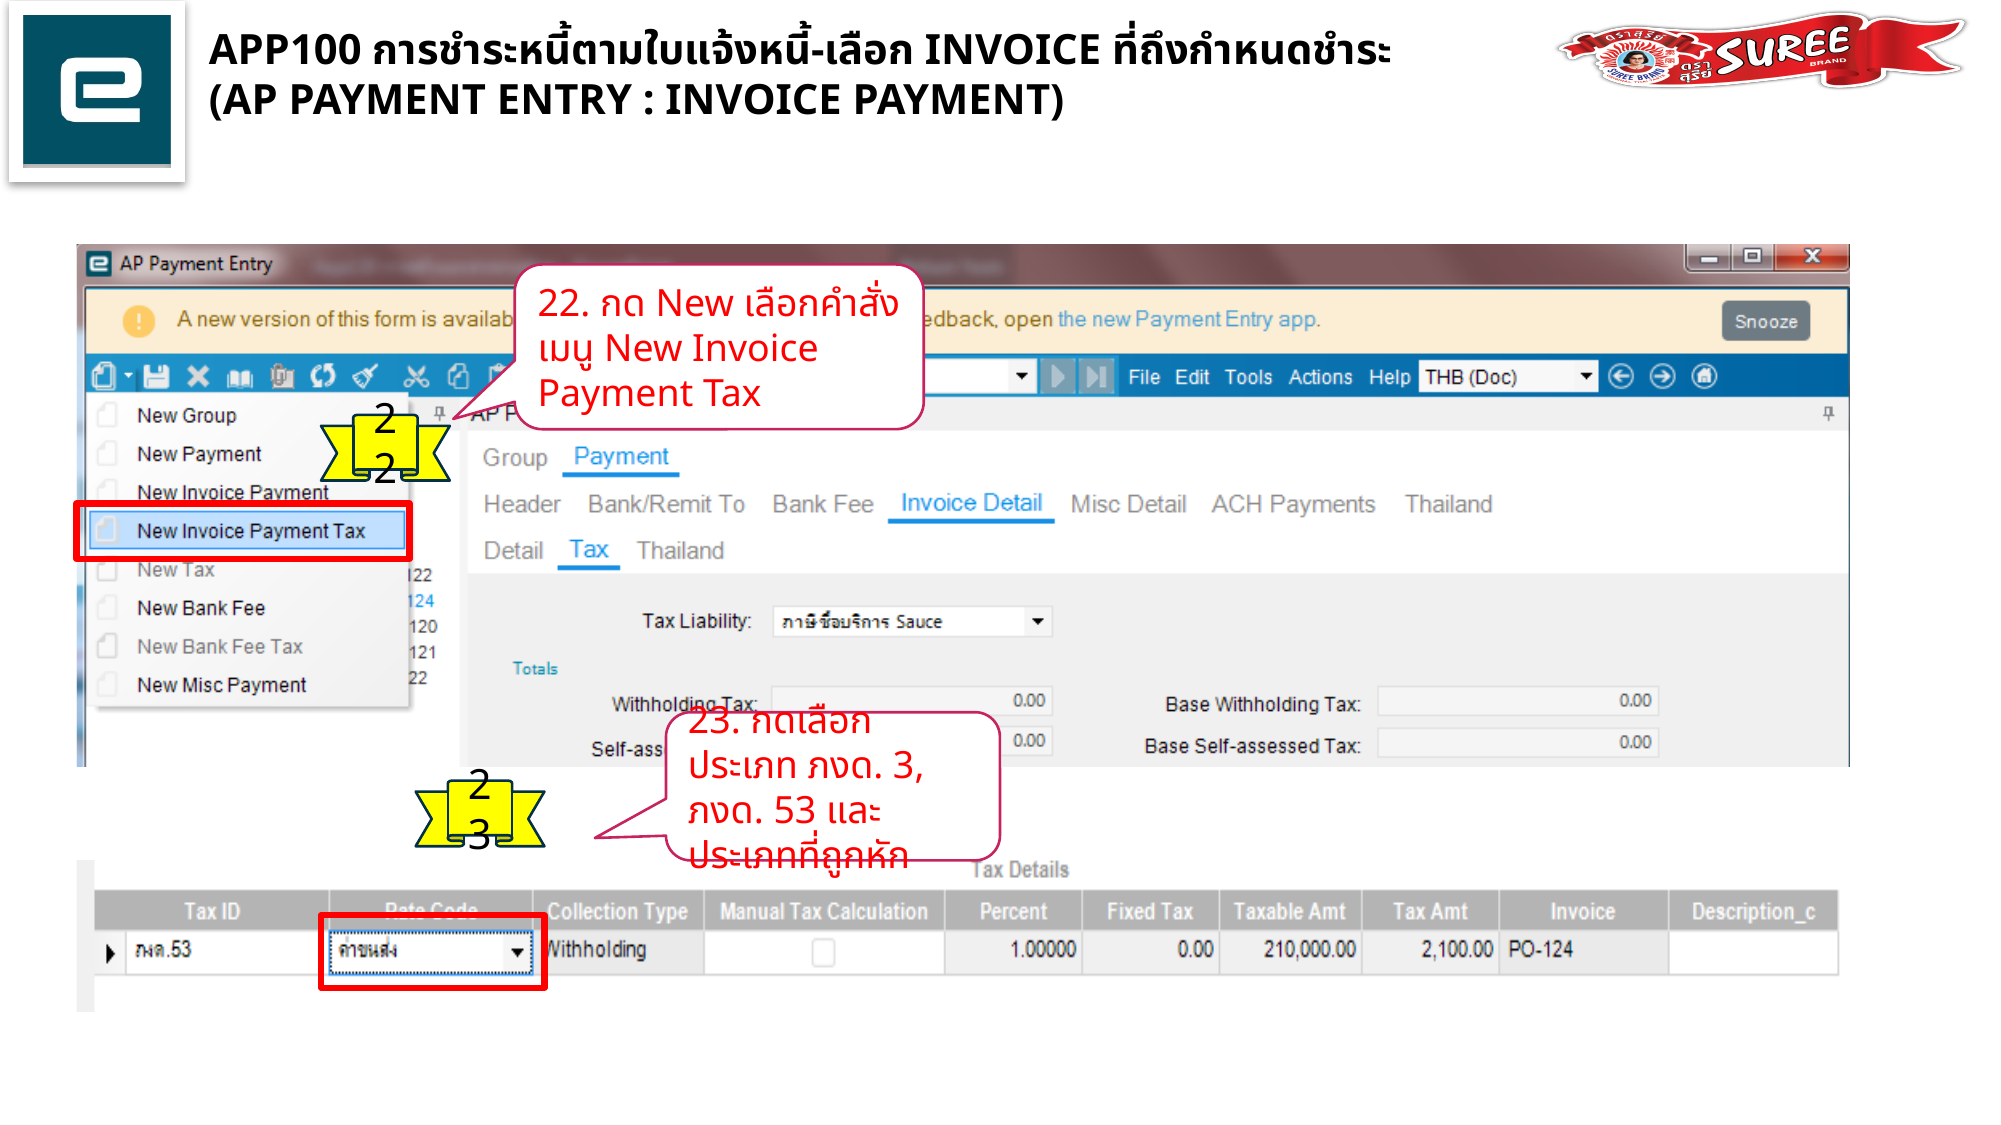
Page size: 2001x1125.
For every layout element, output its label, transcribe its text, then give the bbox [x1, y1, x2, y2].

picture [1526, 1, 2000, 94]
picture [76, 243, 1851, 767]
text_box 23 [414, 779, 546, 848]
picture [60, 57, 142, 123]
picture [76, 860, 1851, 1012]
text_box 23. กดเลือกประเภท ภงด. 3, ภงด. 53 และประเภทที่ถูกหัก [593, 767, 1002, 860]
